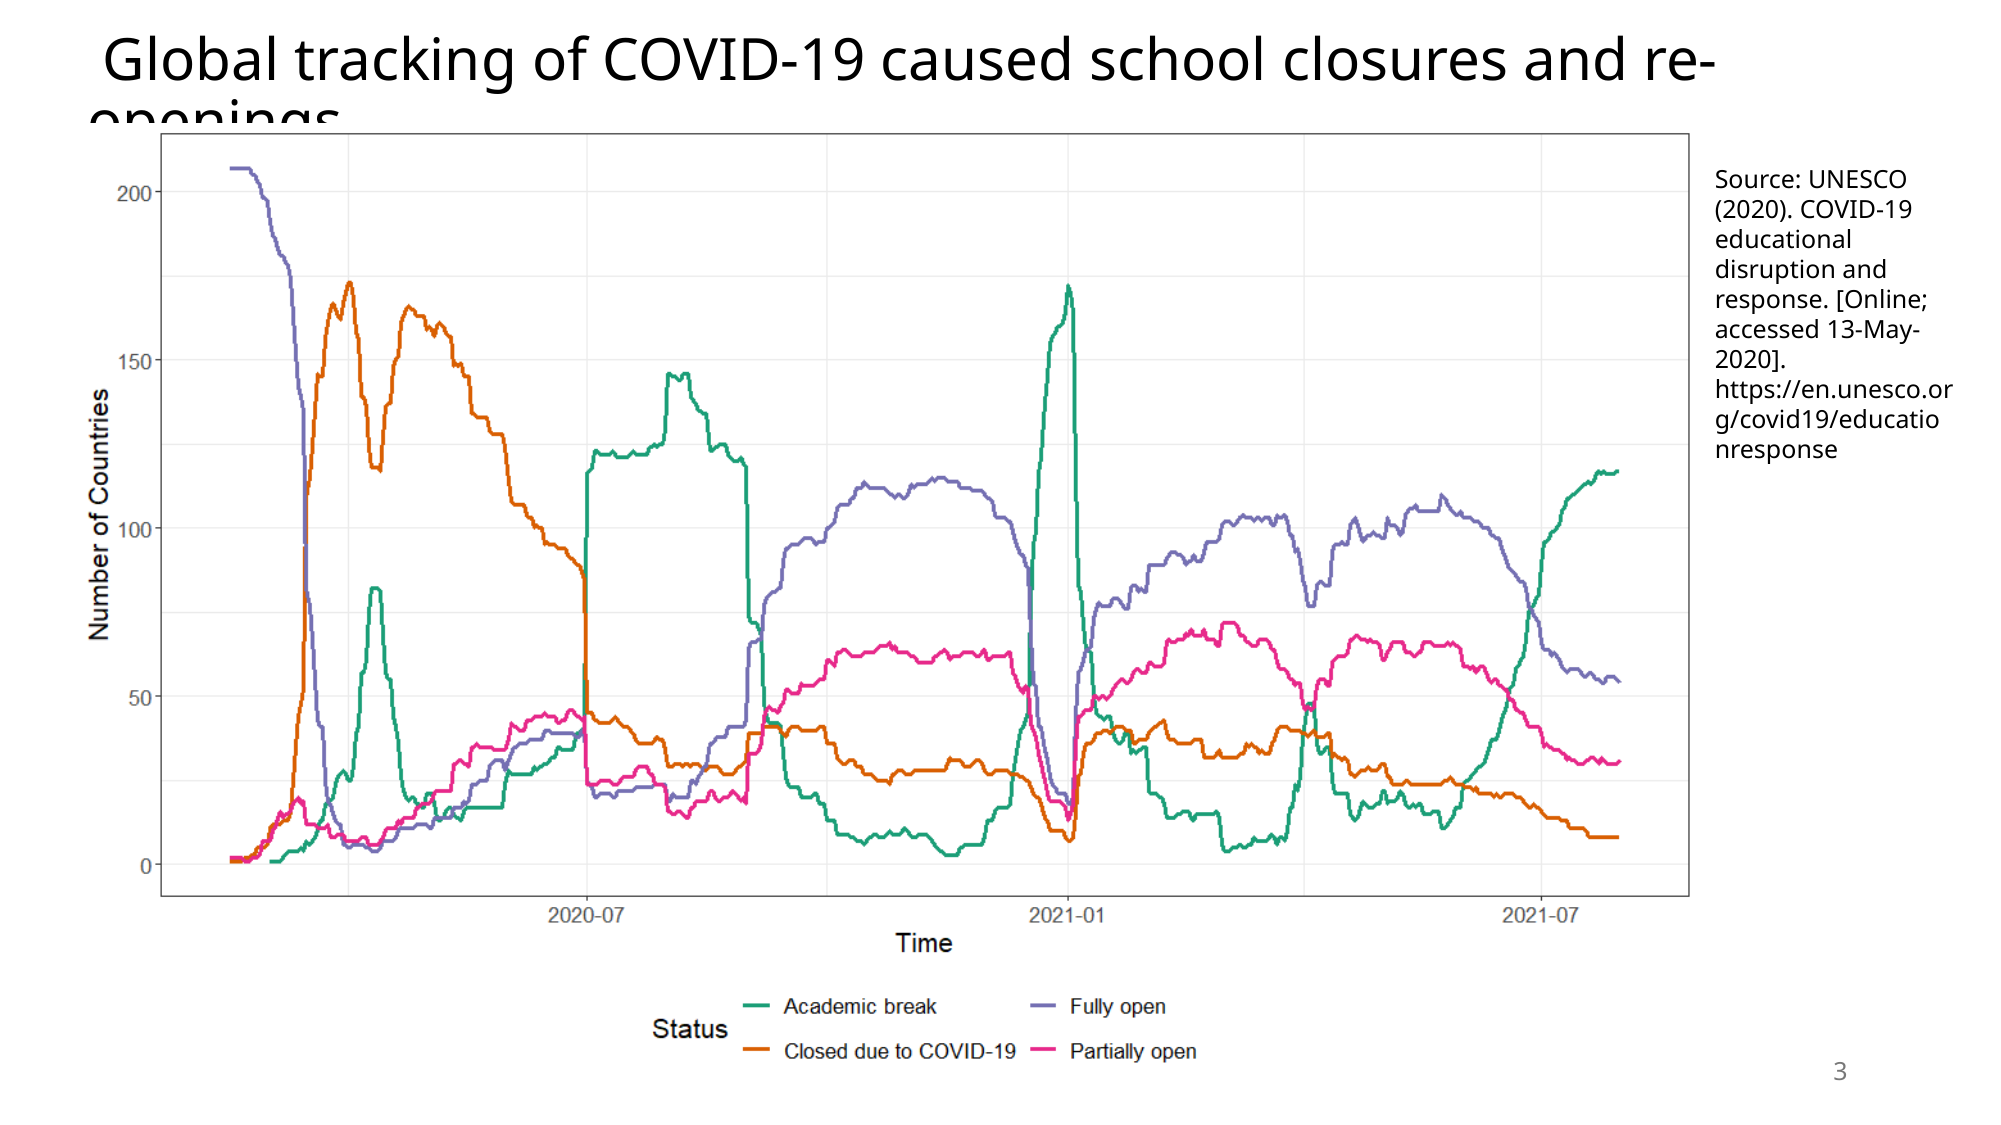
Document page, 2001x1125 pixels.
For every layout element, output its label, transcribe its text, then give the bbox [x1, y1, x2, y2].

slide_number 3 [1412, 1042, 1863, 1103]
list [75, 122, 1701, 1088]
title Global tracking of COVID-19 caused school closures and re-openings [72, 22, 1928, 163]
text_box Source: UNESCO (2020). COVID-19 educational disruption and response. [Online; accessed 13-May-2020]. https://en.unesco.org/covid19/educationresponse [1701, 156, 1969, 471]
